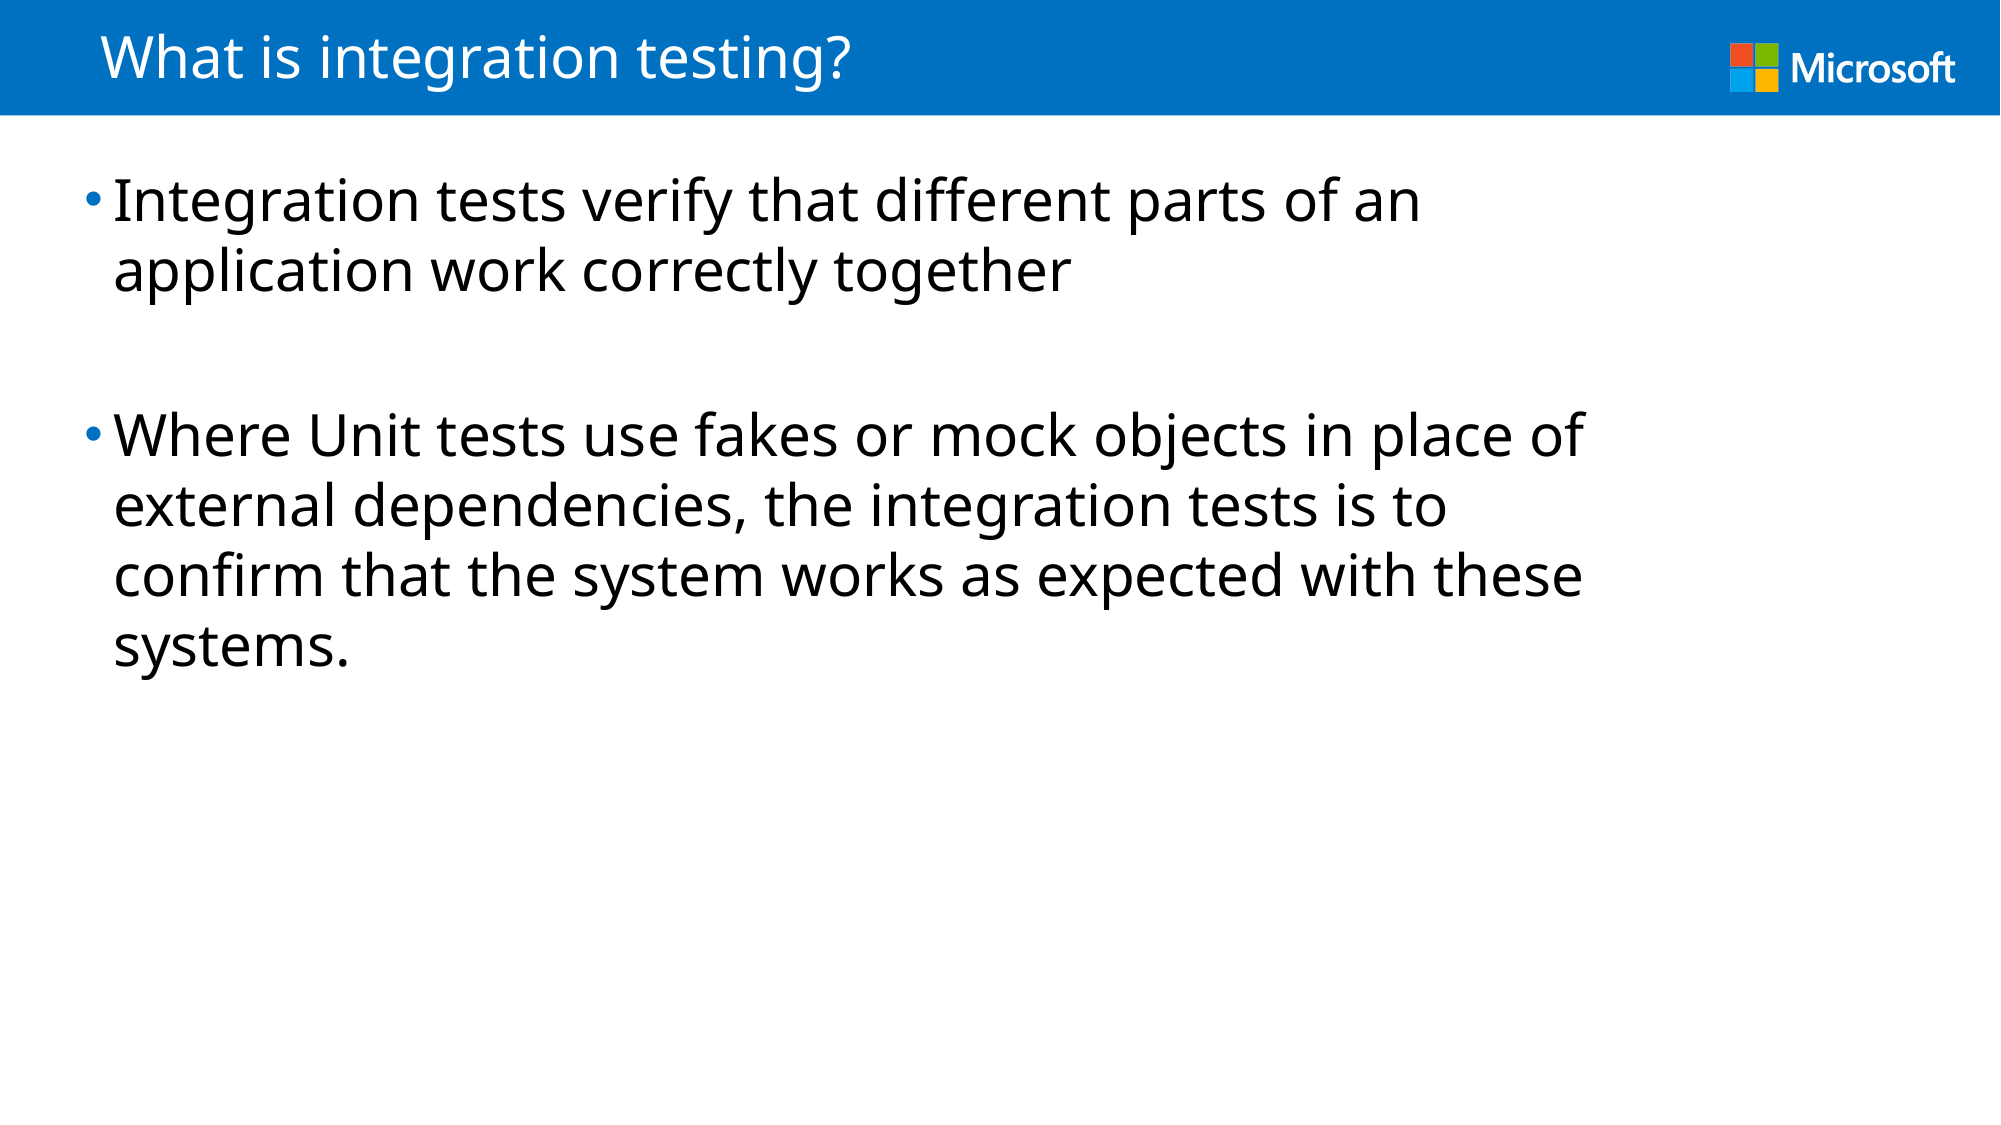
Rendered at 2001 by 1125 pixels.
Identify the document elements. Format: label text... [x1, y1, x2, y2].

picture [1802, 14, 1986, 121]
title What is integration testing? [100, 0, 1802, 122]
text_box Integration tests verify that different parts of an application work correctly together Where Unit tests use fakes or mock objects in place of external dependencies, the integration tests is to confirm that the system works as expected with these systems. [69, 155, 1652, 725]
